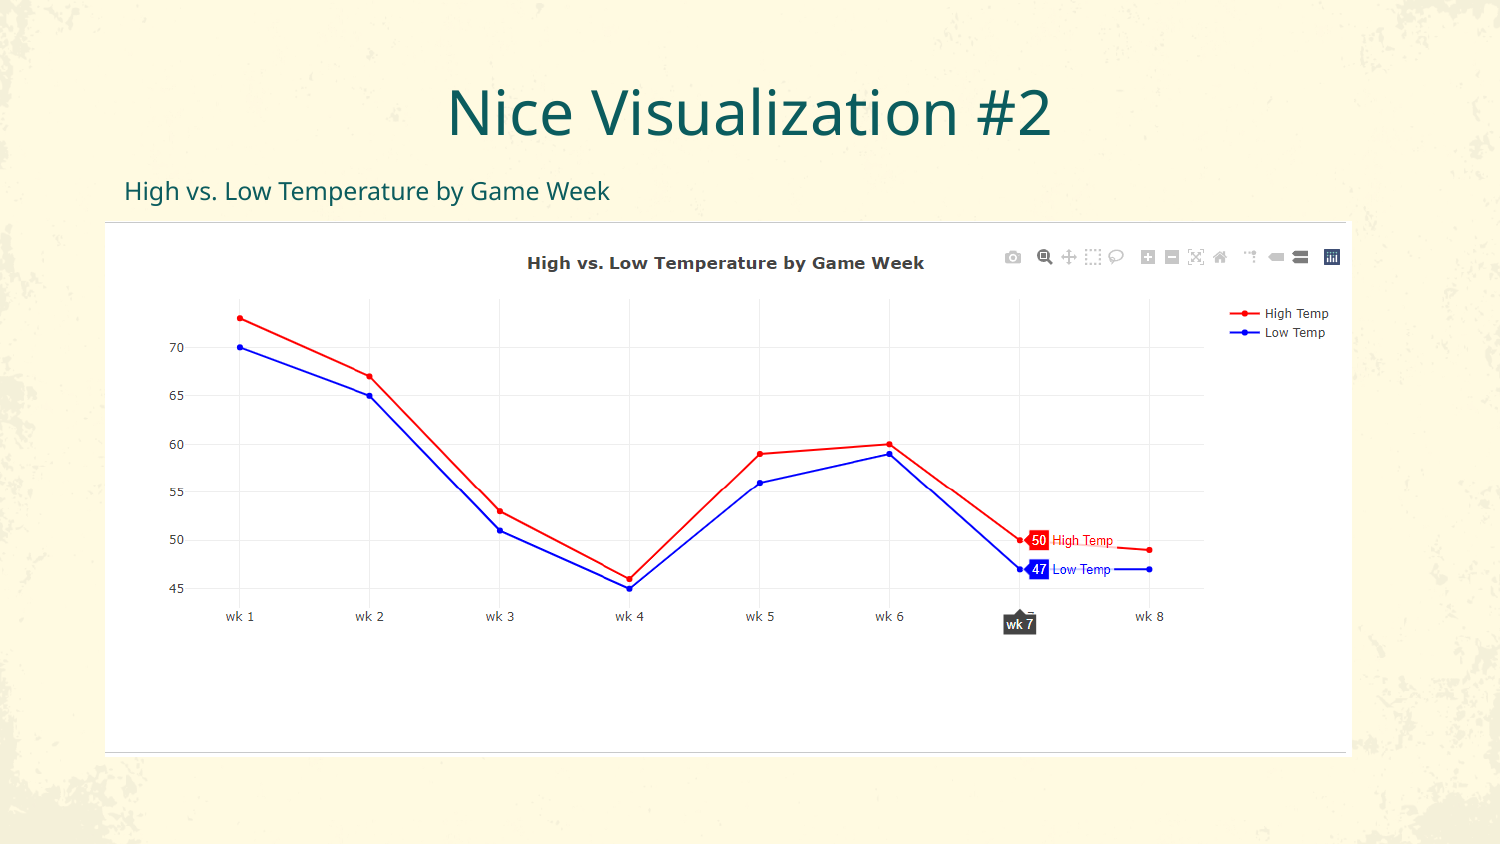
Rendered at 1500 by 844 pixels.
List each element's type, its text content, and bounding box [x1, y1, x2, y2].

list High vs. Low Temperature by Game Week [118, 164, 1382, 744]
title Nice Visualization #2 [118, 67, 1382, 147]
picture [105, 221, 1352, 758]
